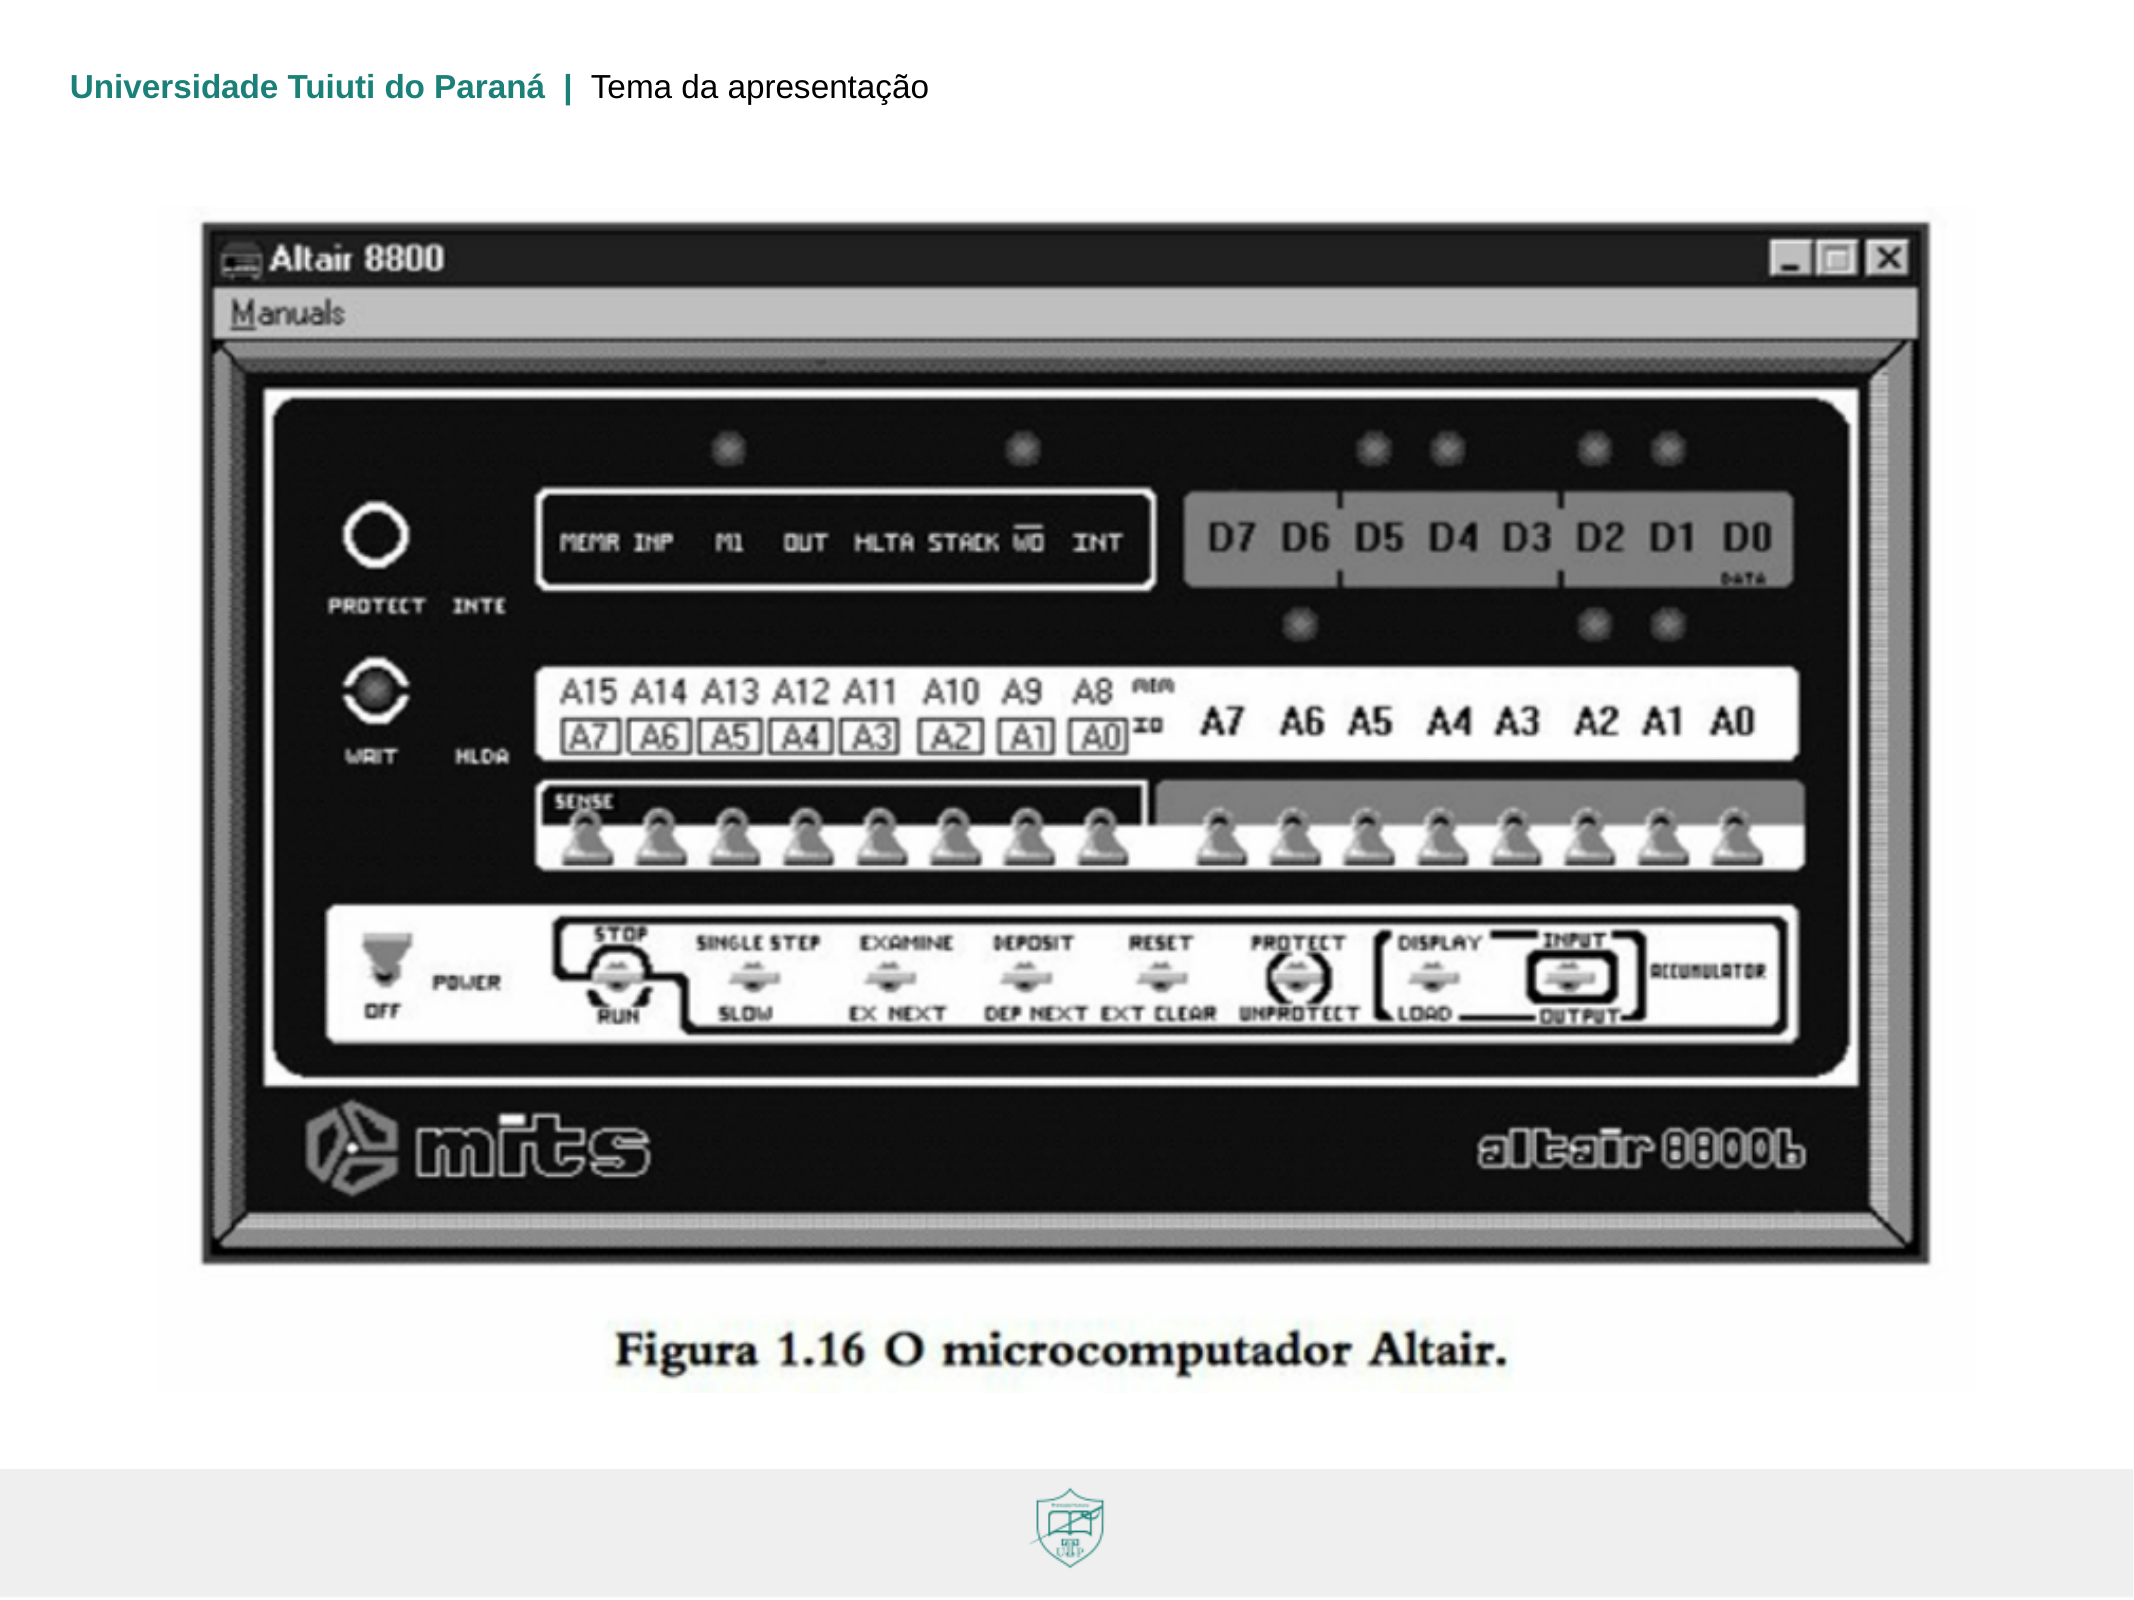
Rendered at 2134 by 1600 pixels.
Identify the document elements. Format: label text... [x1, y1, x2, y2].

picture [158, 206, 1975, 1394]
text_box Universidade Tuiuti do Paraná | Tema da apresentação [63, 59, 936, 112]
picture [0, 1469, 2134, 1598]
